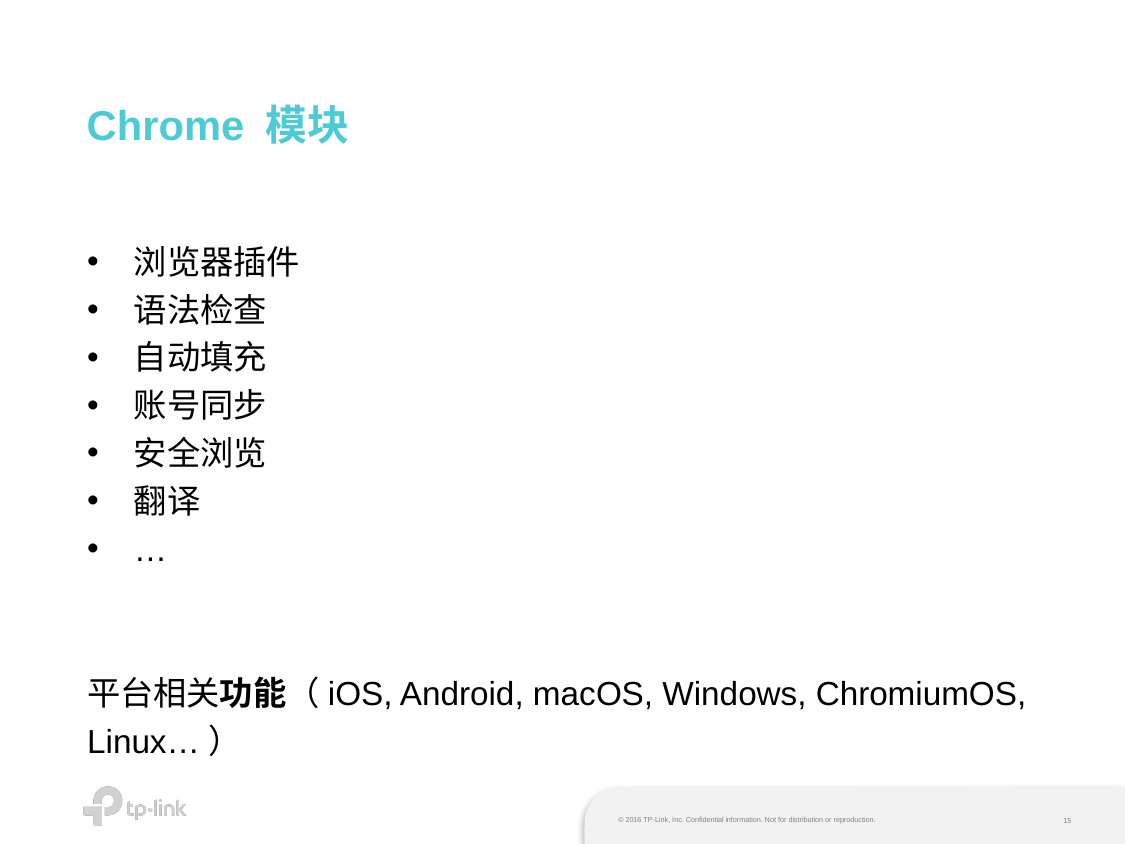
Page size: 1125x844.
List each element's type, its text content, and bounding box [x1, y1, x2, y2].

list 浏览器插件 语法检查 自动填充 账号同步 安全浏览 翻译 … 平台相关功能（iOS, Android, macOS, Windows, ChromiumOS, Linux…） [72, 225, 1125, 720]
title Chrome 模块 [71, 96, 1071, 210]
